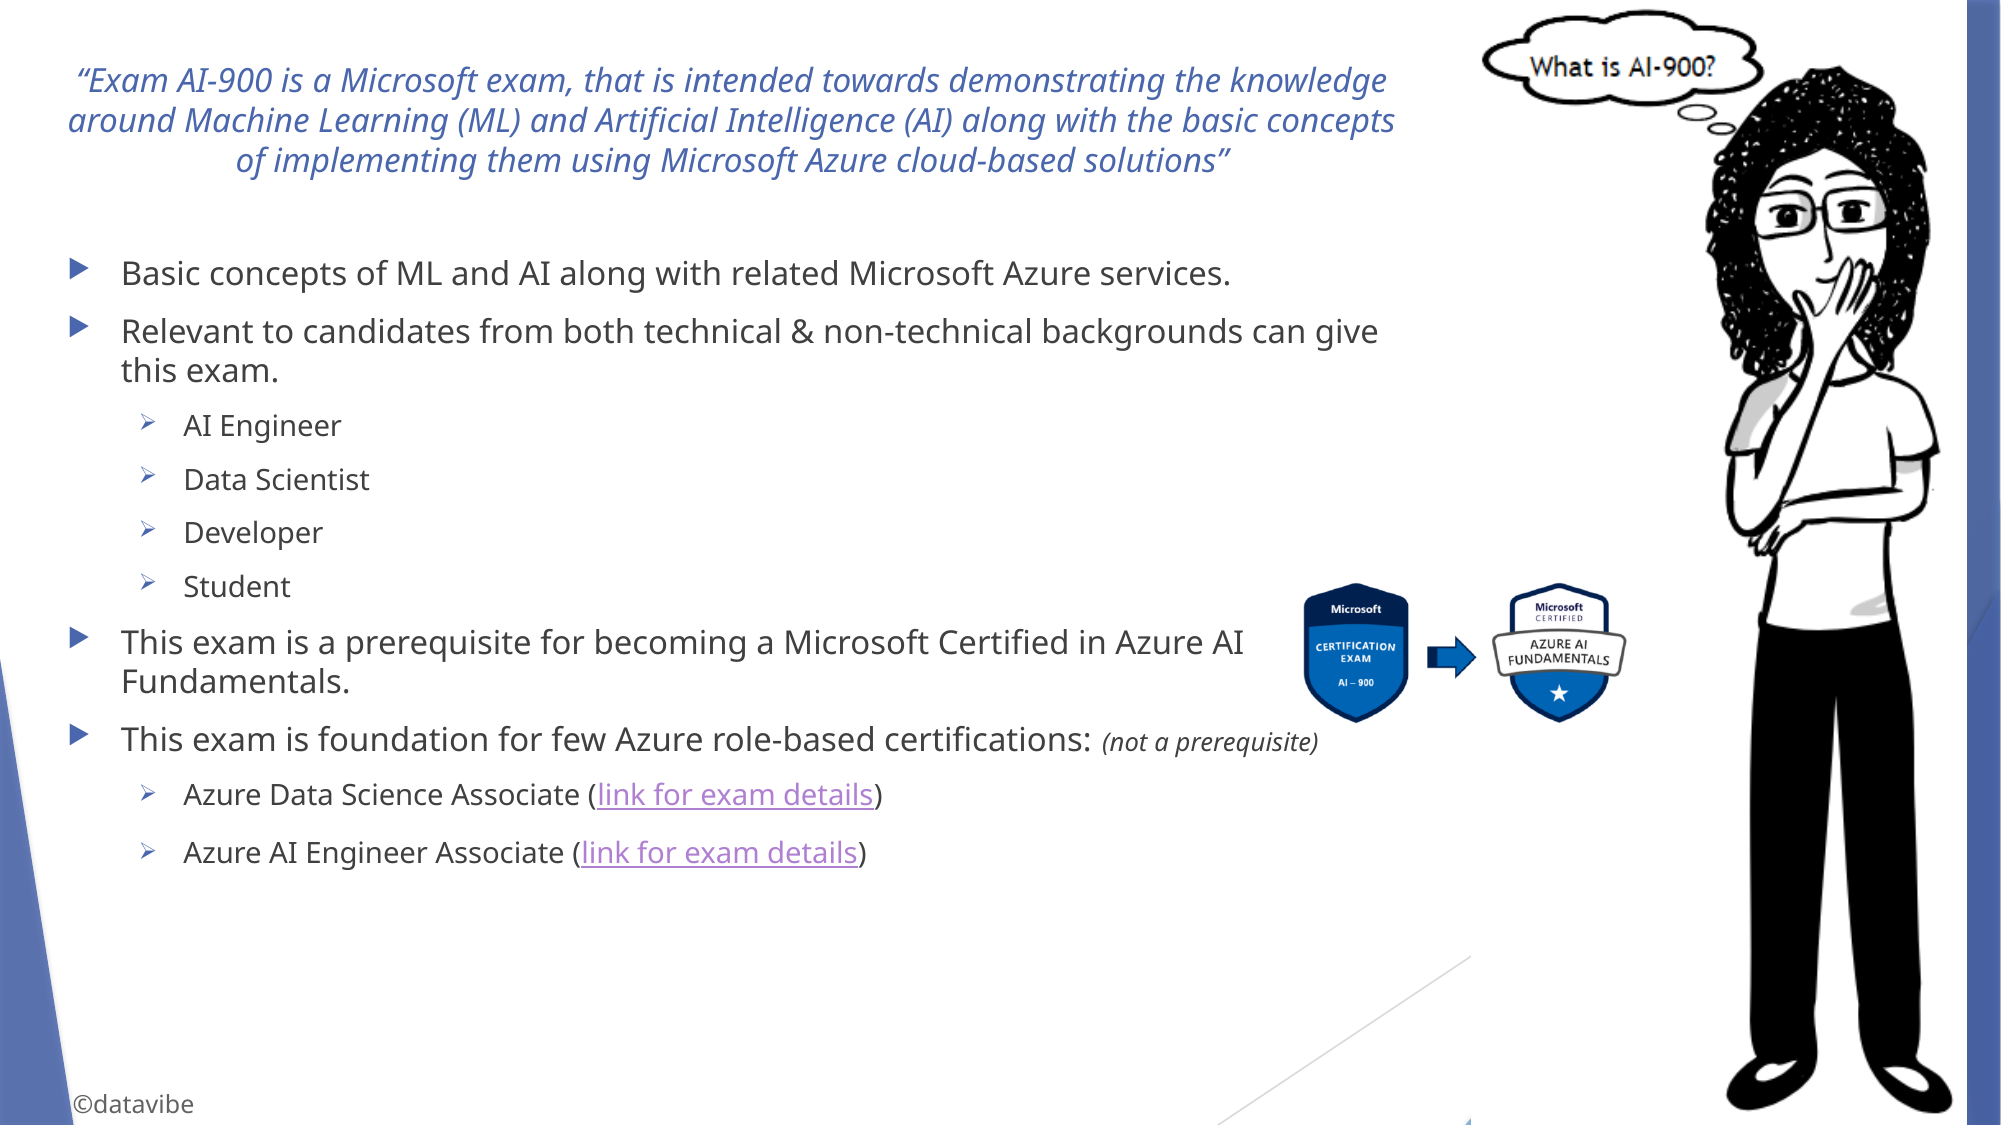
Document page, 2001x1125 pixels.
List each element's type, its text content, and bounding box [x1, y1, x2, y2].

picture [1293, 0, 1968, 1125]
text_box ©datavibe [57, 1080, 358, 1125]
list Basic concepts of ML and AI along with related Microsoft Azure services. Relevant to candidates from both technical & non-technical backgrounds can give this exam. AI Engineer Data Scientist Developer Student This exam is a prerequisite for becoming a Microsoft Certified in Azure AI Fundamentals. This exam is foundation for few Azure role-based certifications: (not a prerequisite) Azure Data Science Associate (link for exam details) Azure AI Engineer Associate (link for exam details) [52, 244, 1414, 882]
text_box “Exam AI-900 is a Microsoft exam, that is intended towards demonstrating the knowledge around Machine Learning (ML) and Artificial Intelligence (AI) along with the basic concepts of implementing them using Microsoft Azure cloud-based solutions” [52, 51, 1414, 244]
